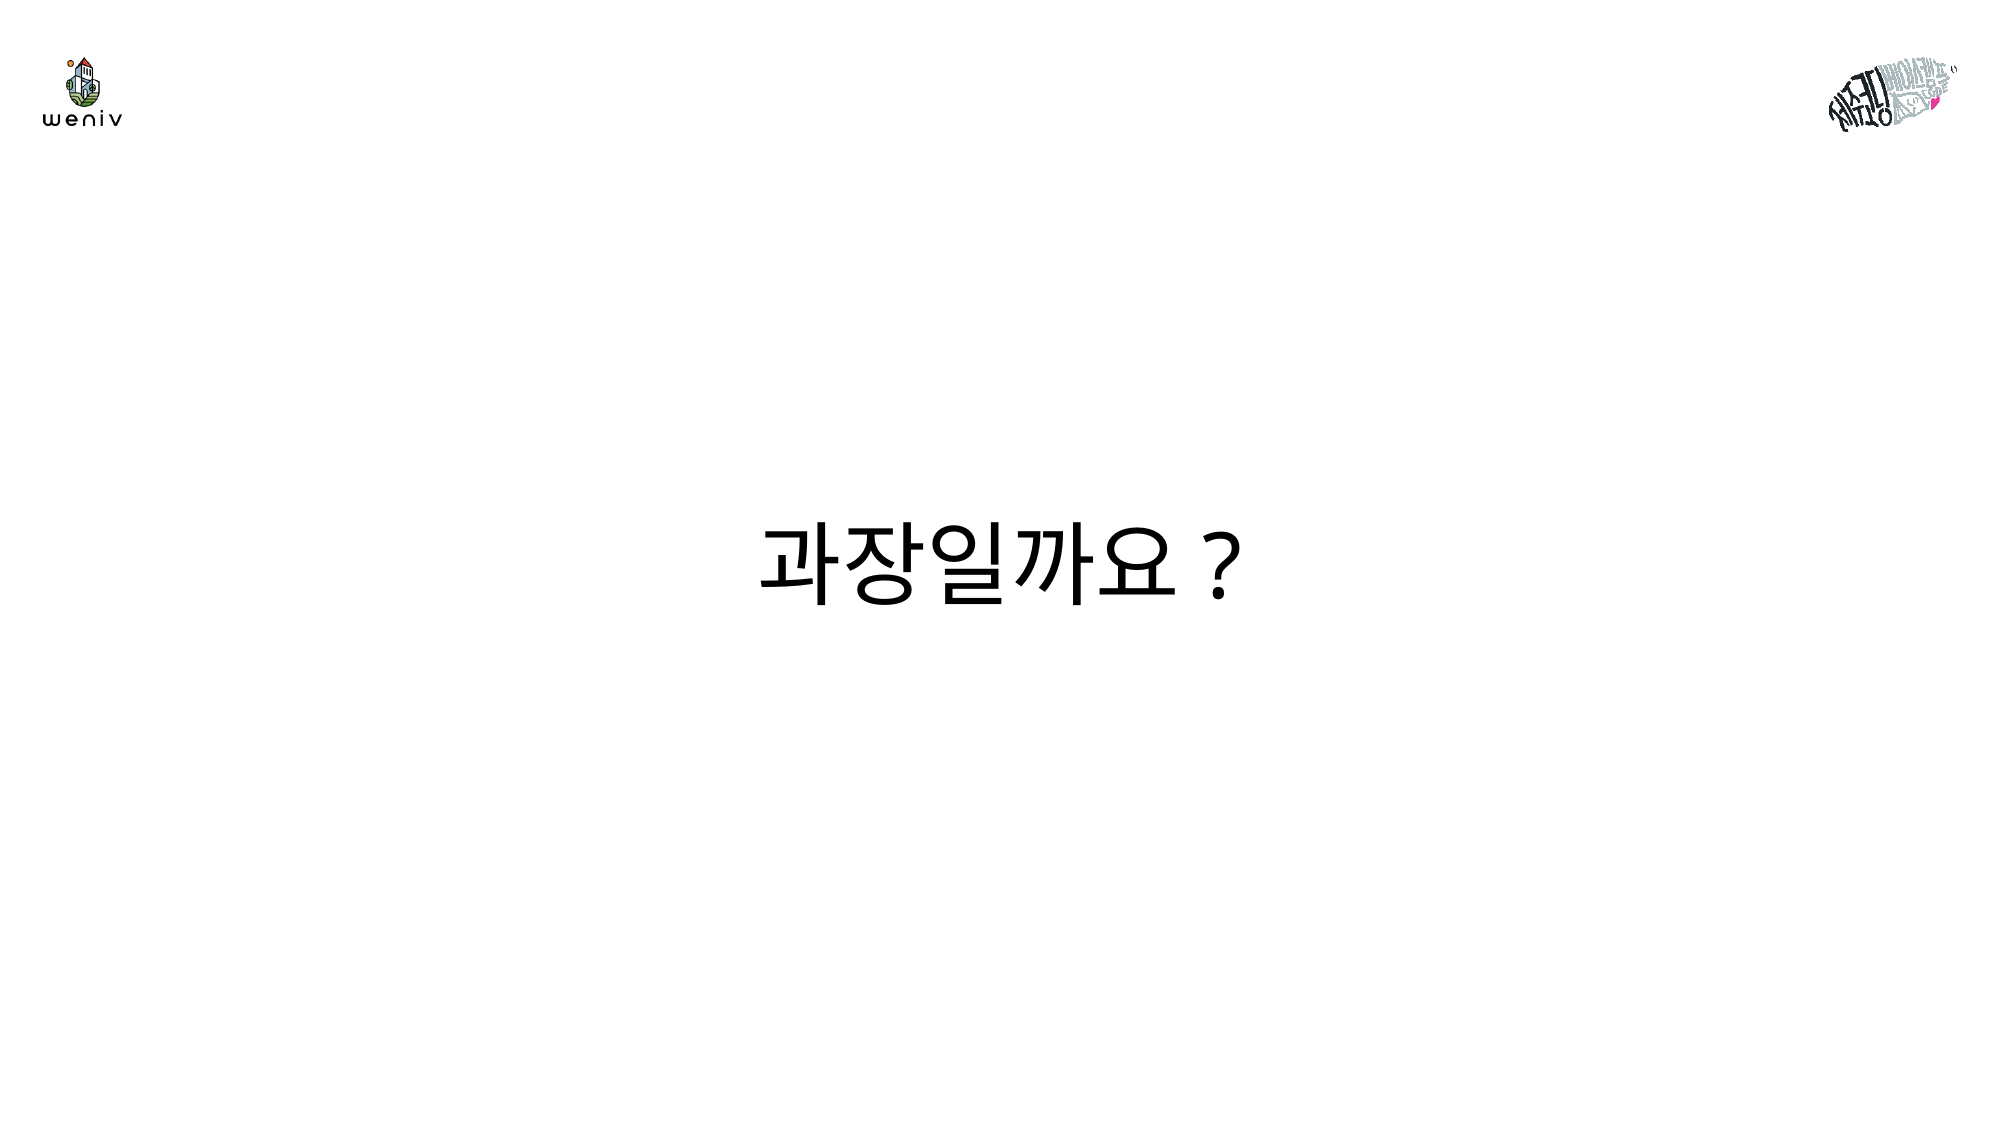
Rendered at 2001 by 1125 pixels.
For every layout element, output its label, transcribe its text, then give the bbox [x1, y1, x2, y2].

picture [43, 57, 122, 126]
text_box 과장일까요? [459, 499, 1541, 624]
picture [1829, 57, 1957, 133]
